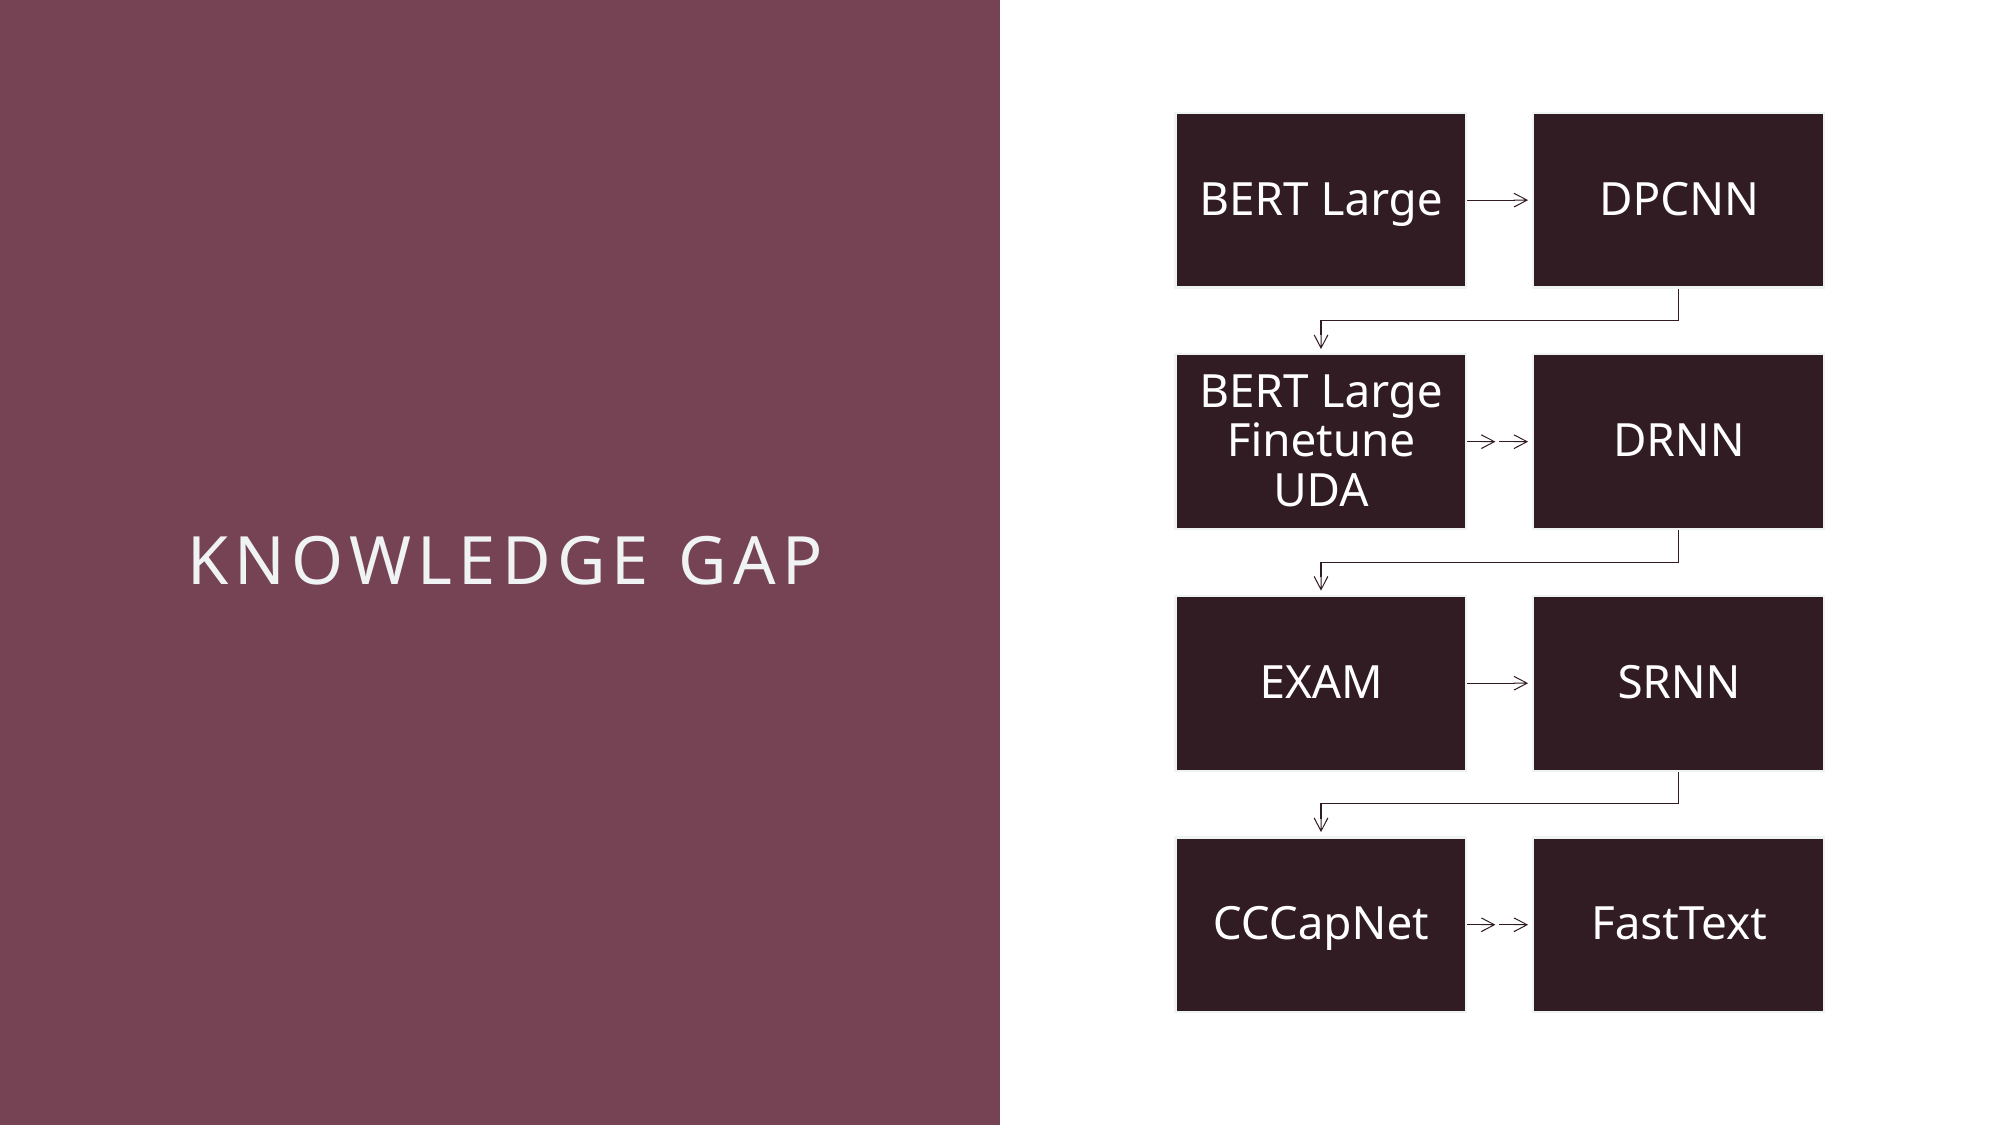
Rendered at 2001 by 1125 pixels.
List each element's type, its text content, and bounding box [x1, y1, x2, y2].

title Knowledge GAP [166, 112, 845, 1013]
text_box [0, 0, 1001, 1125]
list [1112, 112, 1888, 1013]
